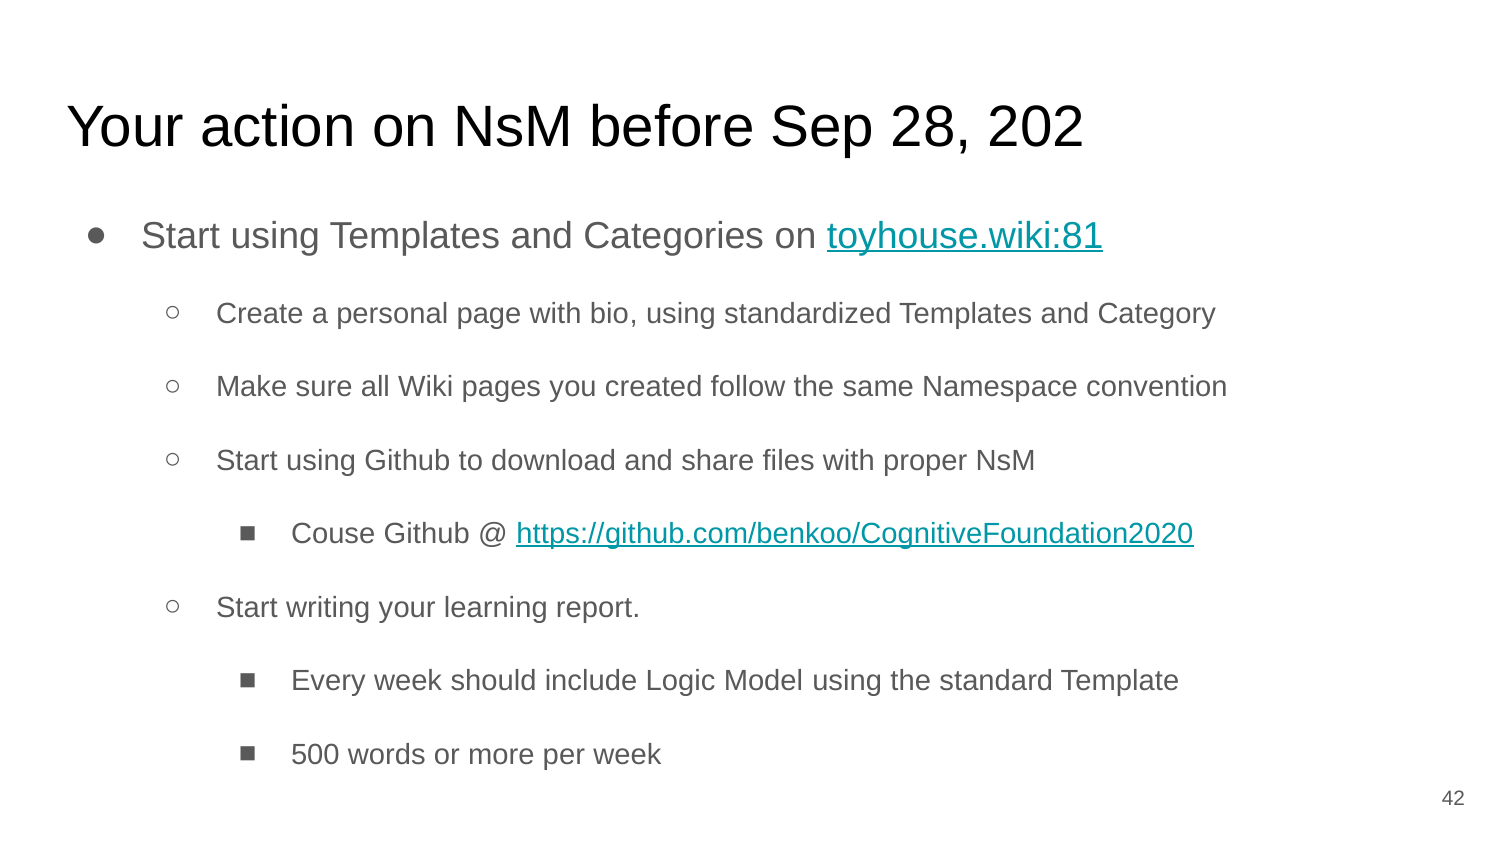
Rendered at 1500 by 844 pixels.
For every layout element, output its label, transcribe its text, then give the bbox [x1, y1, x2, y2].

title Your action on NsM before Sep 28, 202 [51, 72, 1449, 167]
slide_number 42 [1389, 764, 1480, 830]
list Start using Templates and Categories on toyhouse.wiki:81 Create a personal page with bio, using standardized Templates and Category Make sure all Wiki pages you created follow the same Namespace convention Start using Github to download and share files with proper NsM Couse Github @ https://github.com/benkoo/CognitiveFoundation2020 Start writing your learning report. Every week should include Logic Model using the standard Template 500 words or more per week [51, 189, 1449, 750]
